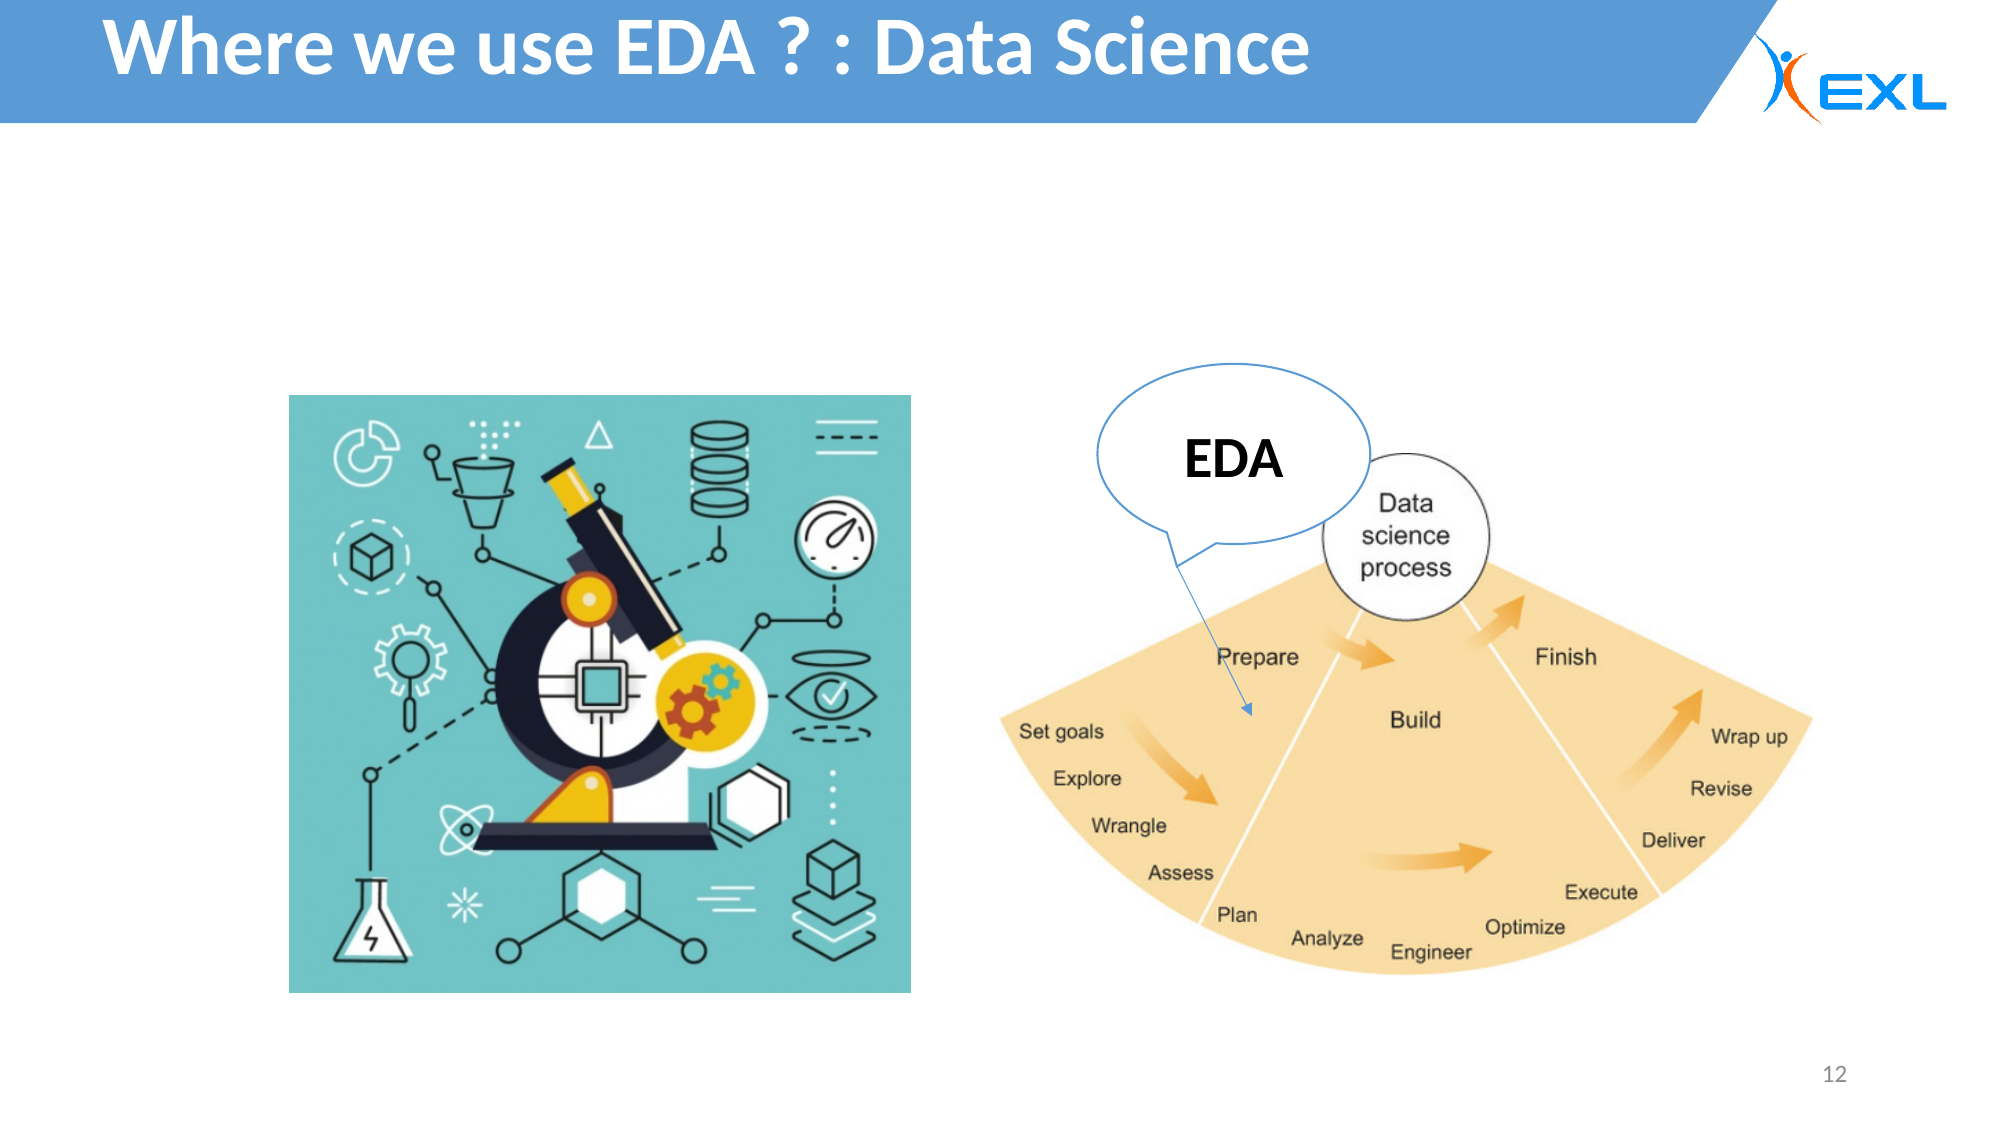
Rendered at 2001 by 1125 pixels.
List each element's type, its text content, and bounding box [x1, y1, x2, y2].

slide_number 12 [1412, 1042, 1863, 1103]
picture [999, 453, 1813, 976]
title Where we use EDA ? : Data Science [87, 0, 1813, 105]
picture [1746, 27, 1947, 125]
picture [289, 395, 911, 993]
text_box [1176, 566, 1252, 717]
text_box EDA [1096, 362, 1372, 453]
